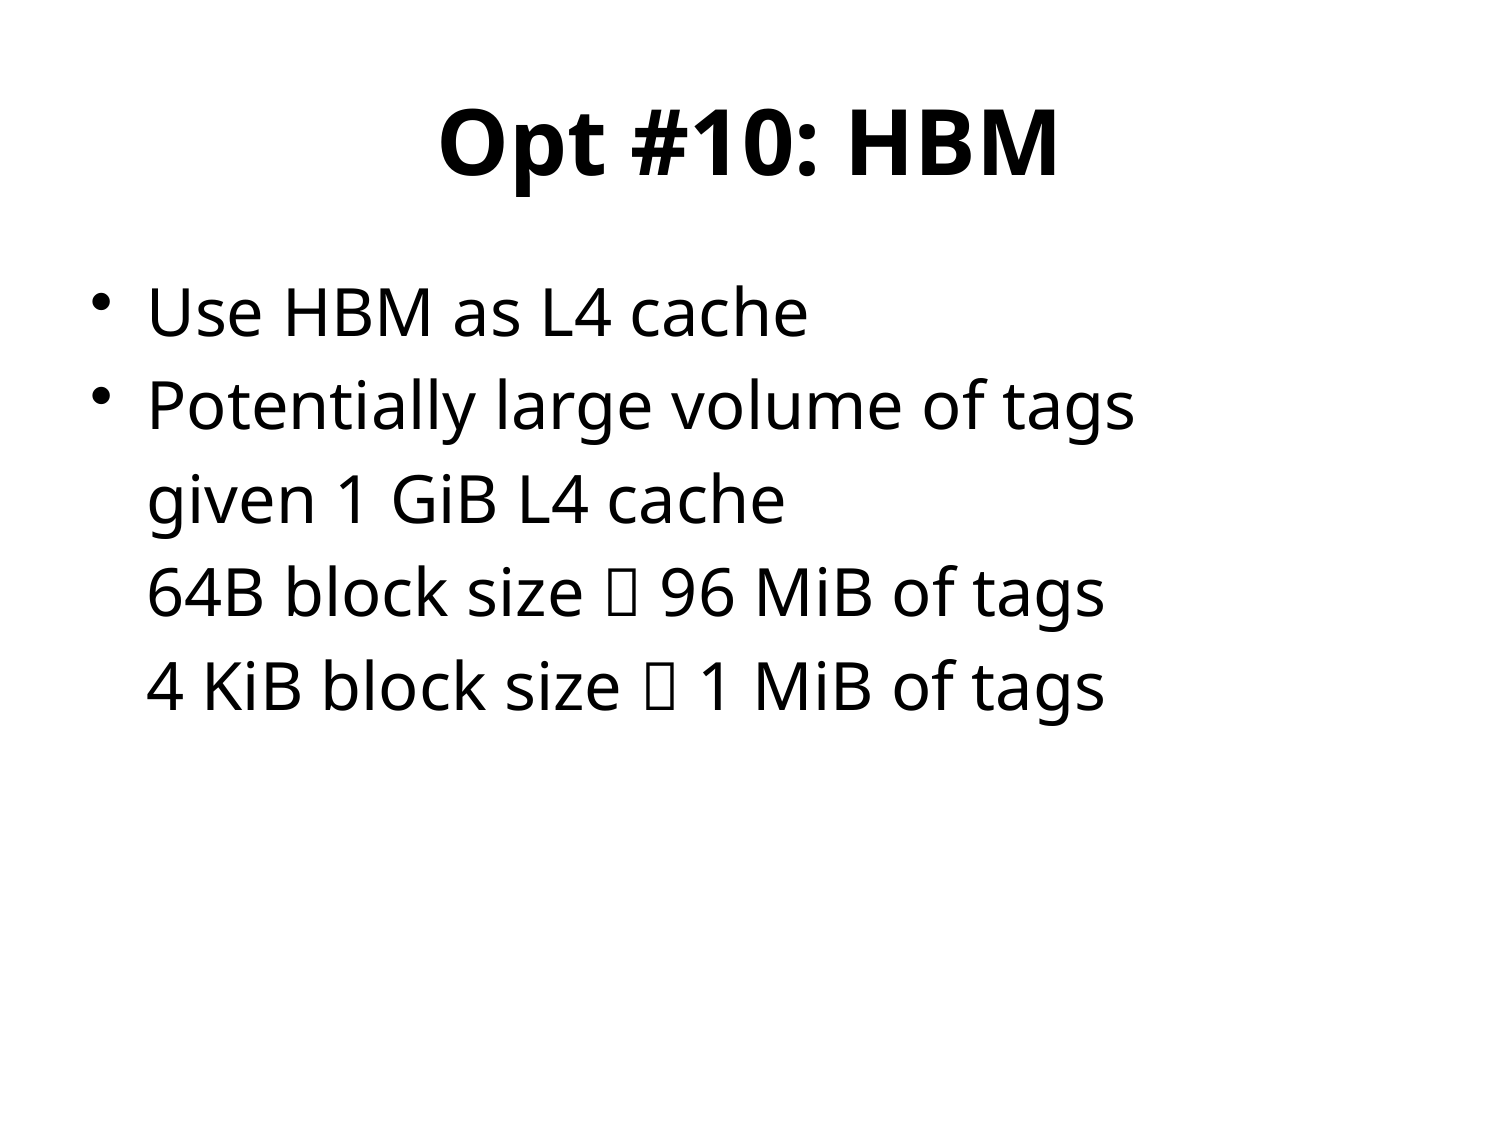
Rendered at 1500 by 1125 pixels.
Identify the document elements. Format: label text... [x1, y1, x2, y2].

list Use HBM as L4 cache Potentially large volume of tags given 1 GiB L4 cache 64B block size  96 MiB of tags 4 KiB block size  1 MiB of tags [75, 262, 1500, 1125]
title Opt #10: HBM [0, 45, 1500, 233]
